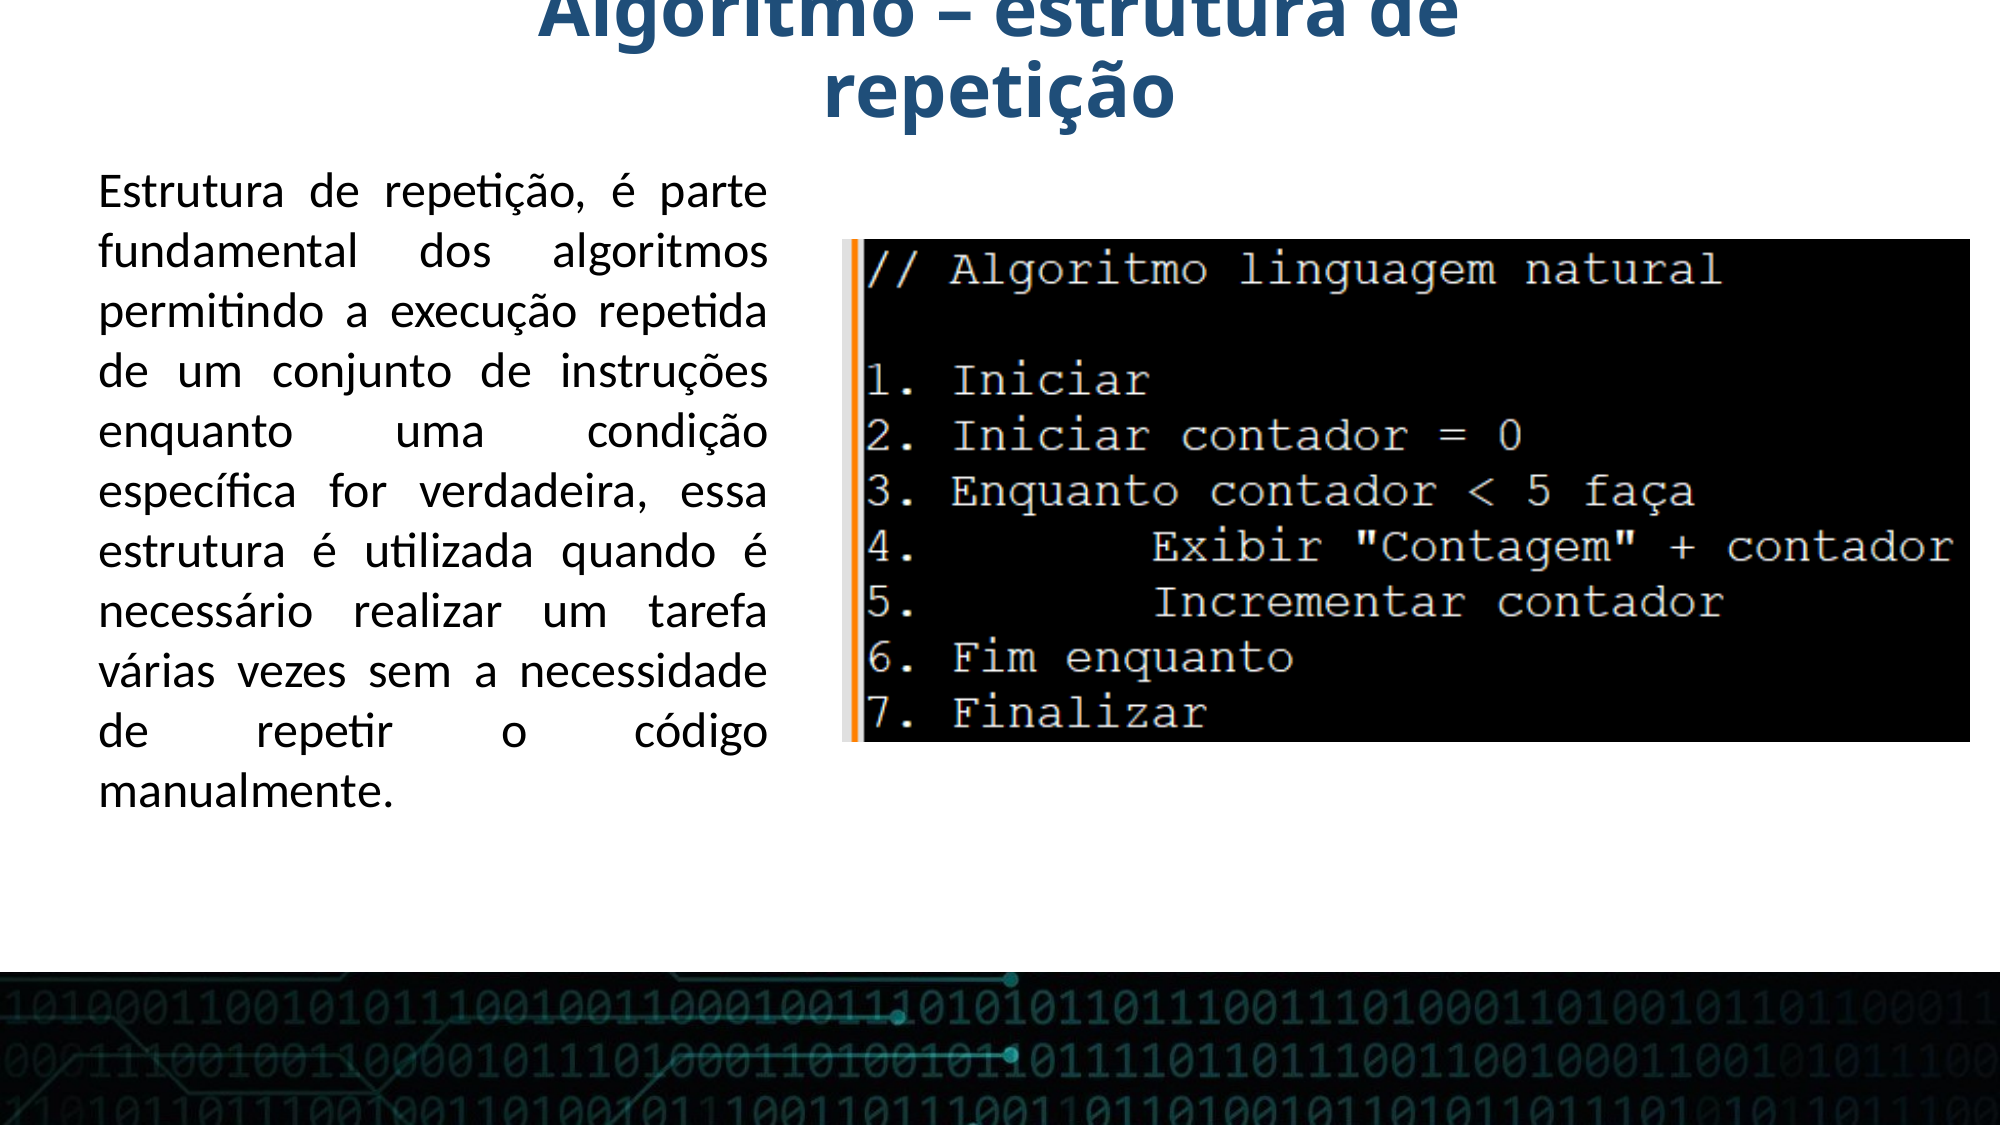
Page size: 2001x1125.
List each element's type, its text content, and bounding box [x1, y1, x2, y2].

picture [842, 239, 1970, 742]
text_box Estrutura de repetição, é parte fundamental dos algoritmos permitindo a execução repetida de um conjunto de instruções enquanto uma condição específica for verdadeira, essa estrutura é utilizada quando é necessário realizar um tarefa várias vezes sem a necessidade de repetir o código manualmente. [83, 149, 785, 825]
picture [0, 972, 2000, 1125]
title Algoritmo – estrutura de repetição [369, 0, 1631, 106]
